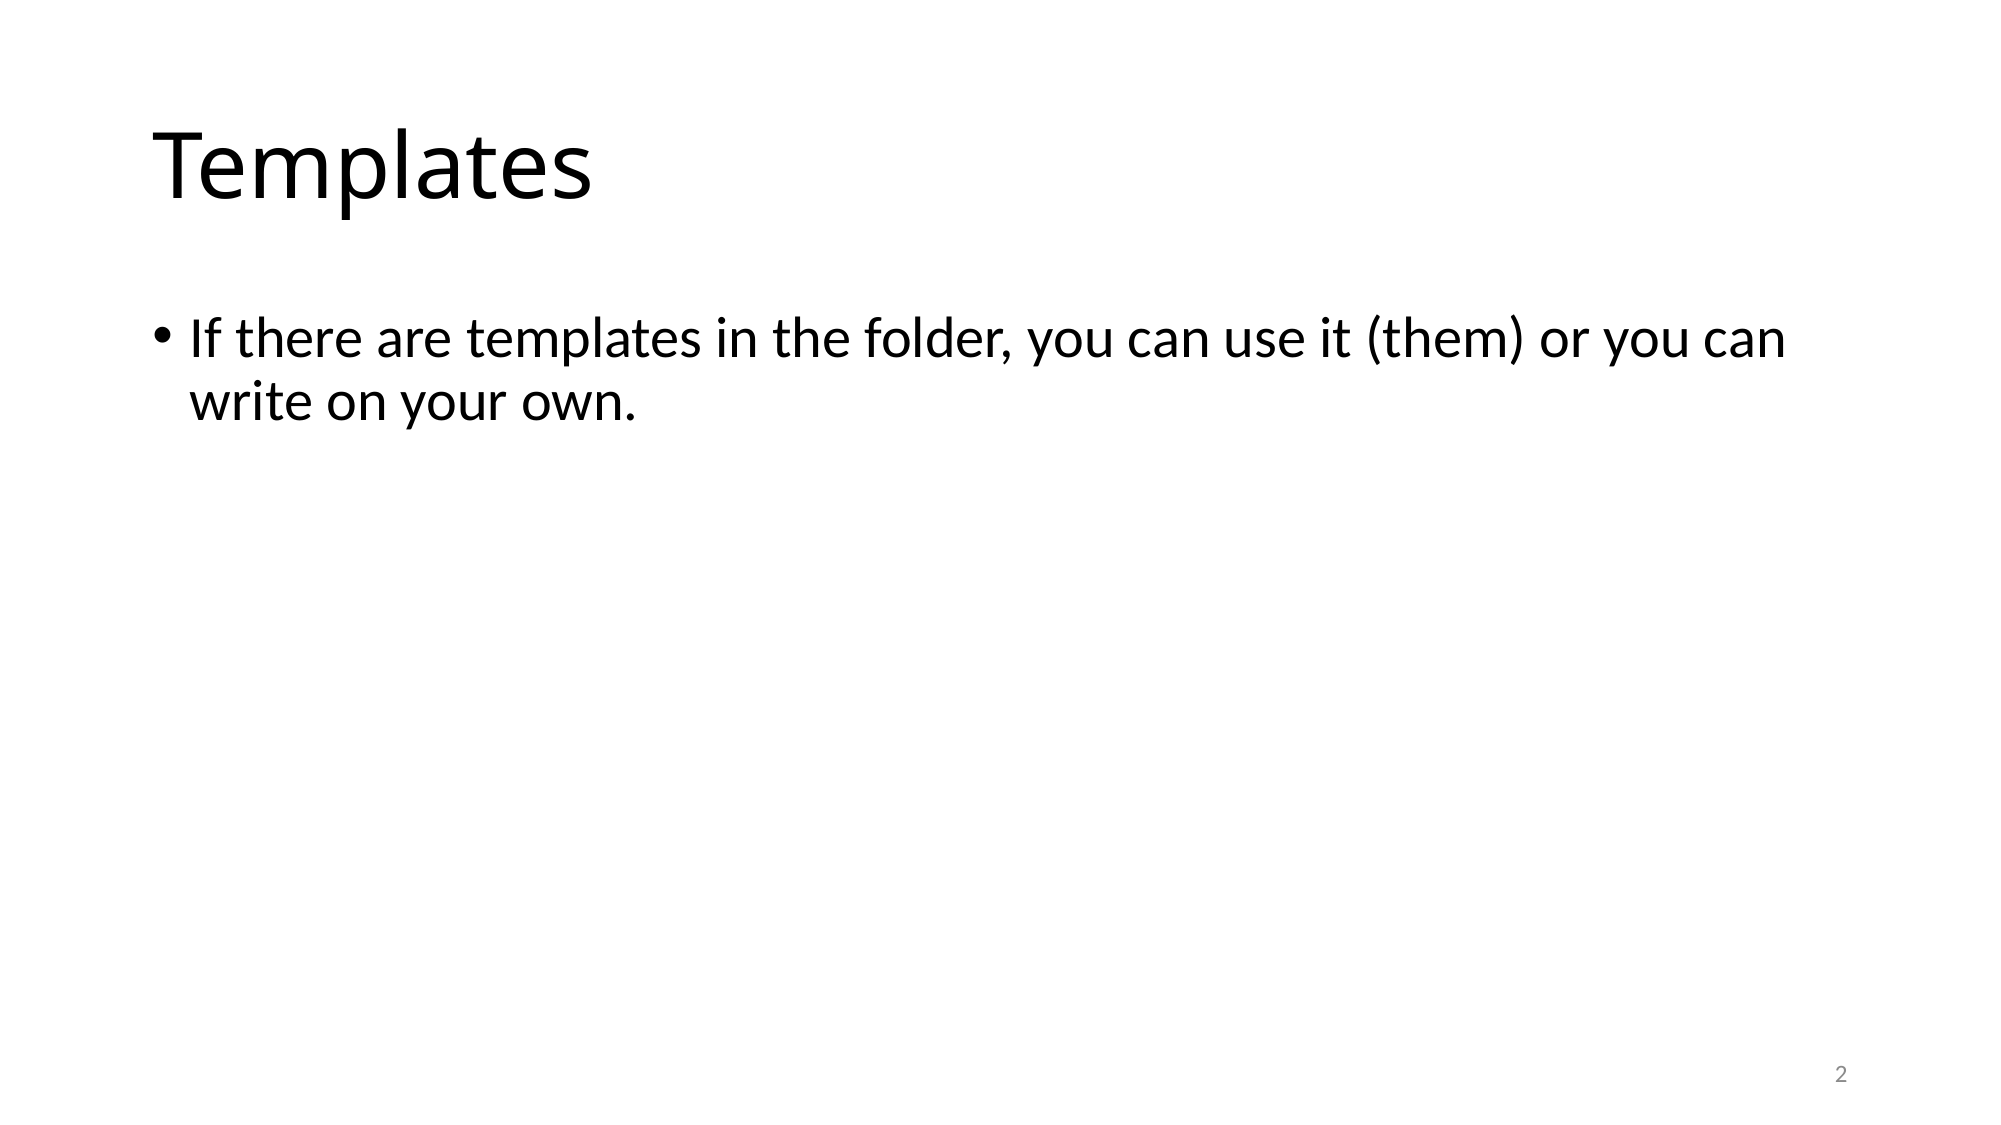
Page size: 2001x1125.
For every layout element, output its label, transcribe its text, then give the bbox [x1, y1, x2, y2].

list If there are templates in the folder, you can use it (them) or you can write on your own. [137, 299, 1863, 1014]
slide_number 2 [1412, 1042, 1863, 1103]
title Templates [137, 59, 1863, 278]
